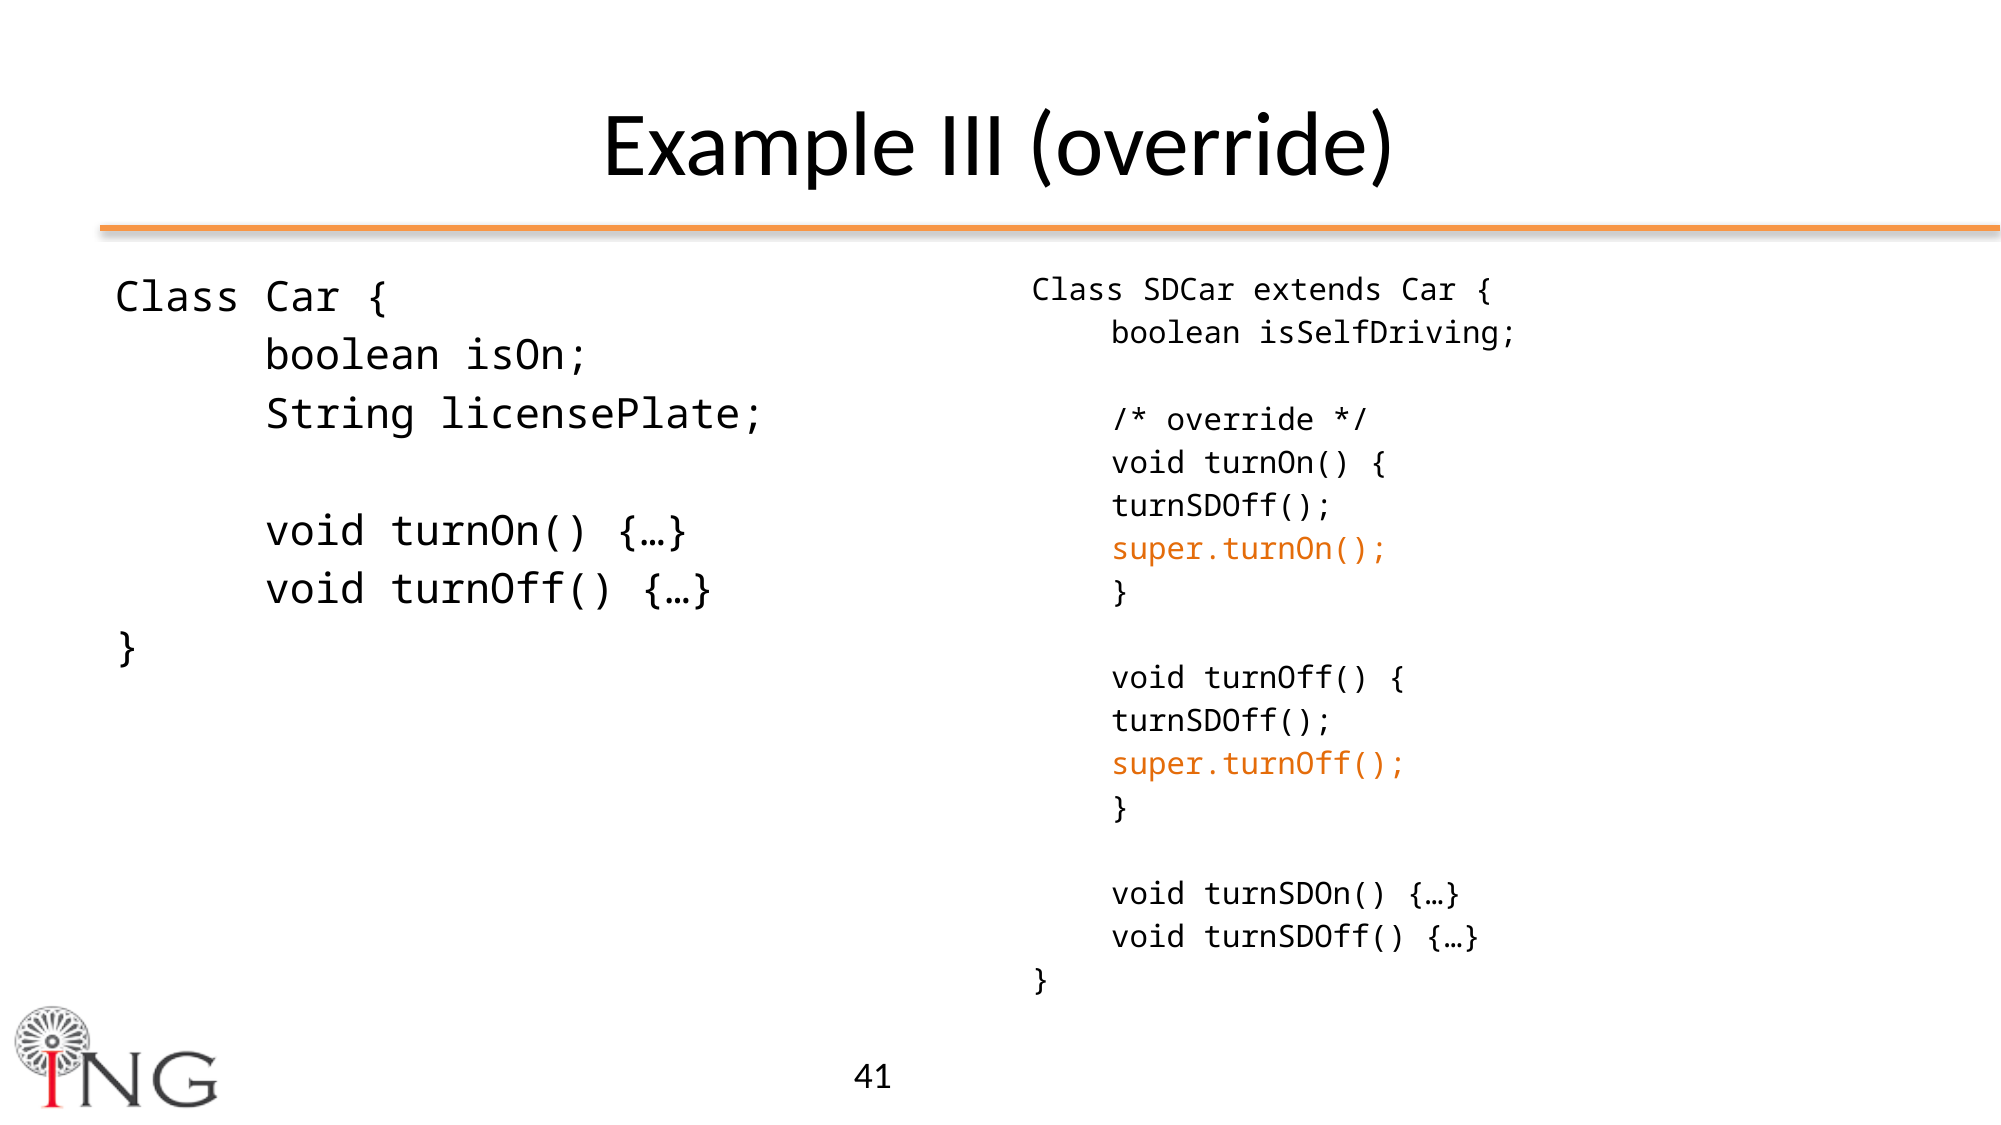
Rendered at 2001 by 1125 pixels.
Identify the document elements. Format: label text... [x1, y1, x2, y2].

list Class SDCar extends Car { boolean isSelfDriving; /* override */ void turnOn() { turnSDOff(); super.turnOn(); } void turnOff() { turnSDOff(); super.turnOff(); } void turnSDOn() {…} void turnSDOff() {…} } [1016, 262, 1900, 1005]
slide_number 41 [839, 1043, 1900, 1104]
picture [0, 987, 244, 1125]
title Example III (override) [99, 45, 1900, 233]
list Class Car { boolean isOn; String licensePlate; void turnOn() {…} void turnOff() {…} } [99, 262, 984, 1005]
